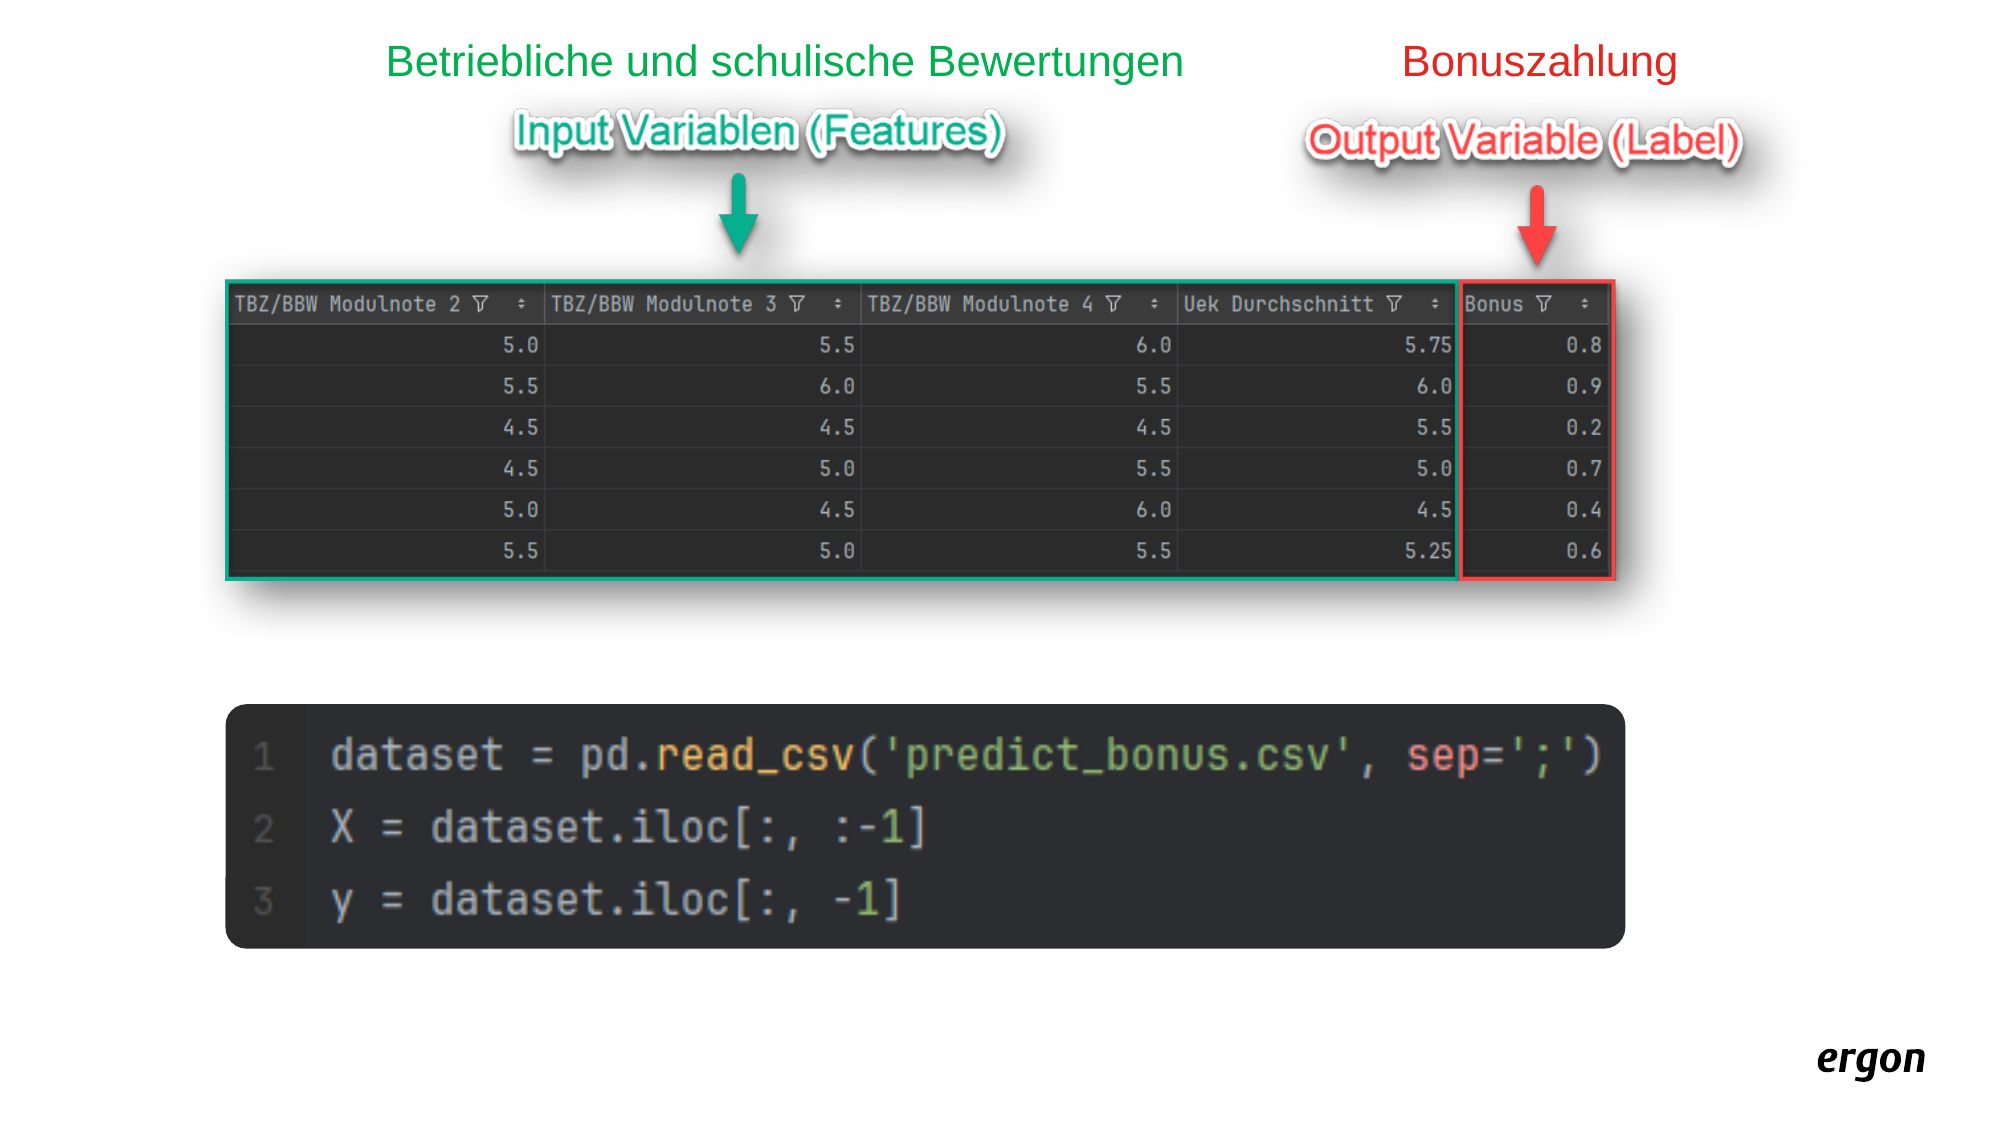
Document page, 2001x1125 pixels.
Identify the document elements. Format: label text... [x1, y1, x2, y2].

text_box Betriebliche und schulische Bewertungen [385, 30, 1225, 66]
picture [225, 66, 1773, 581]
picture [225, 704, 1626, 949]
text_box Bonuszahlung [1401, 30, 1910, 126]
